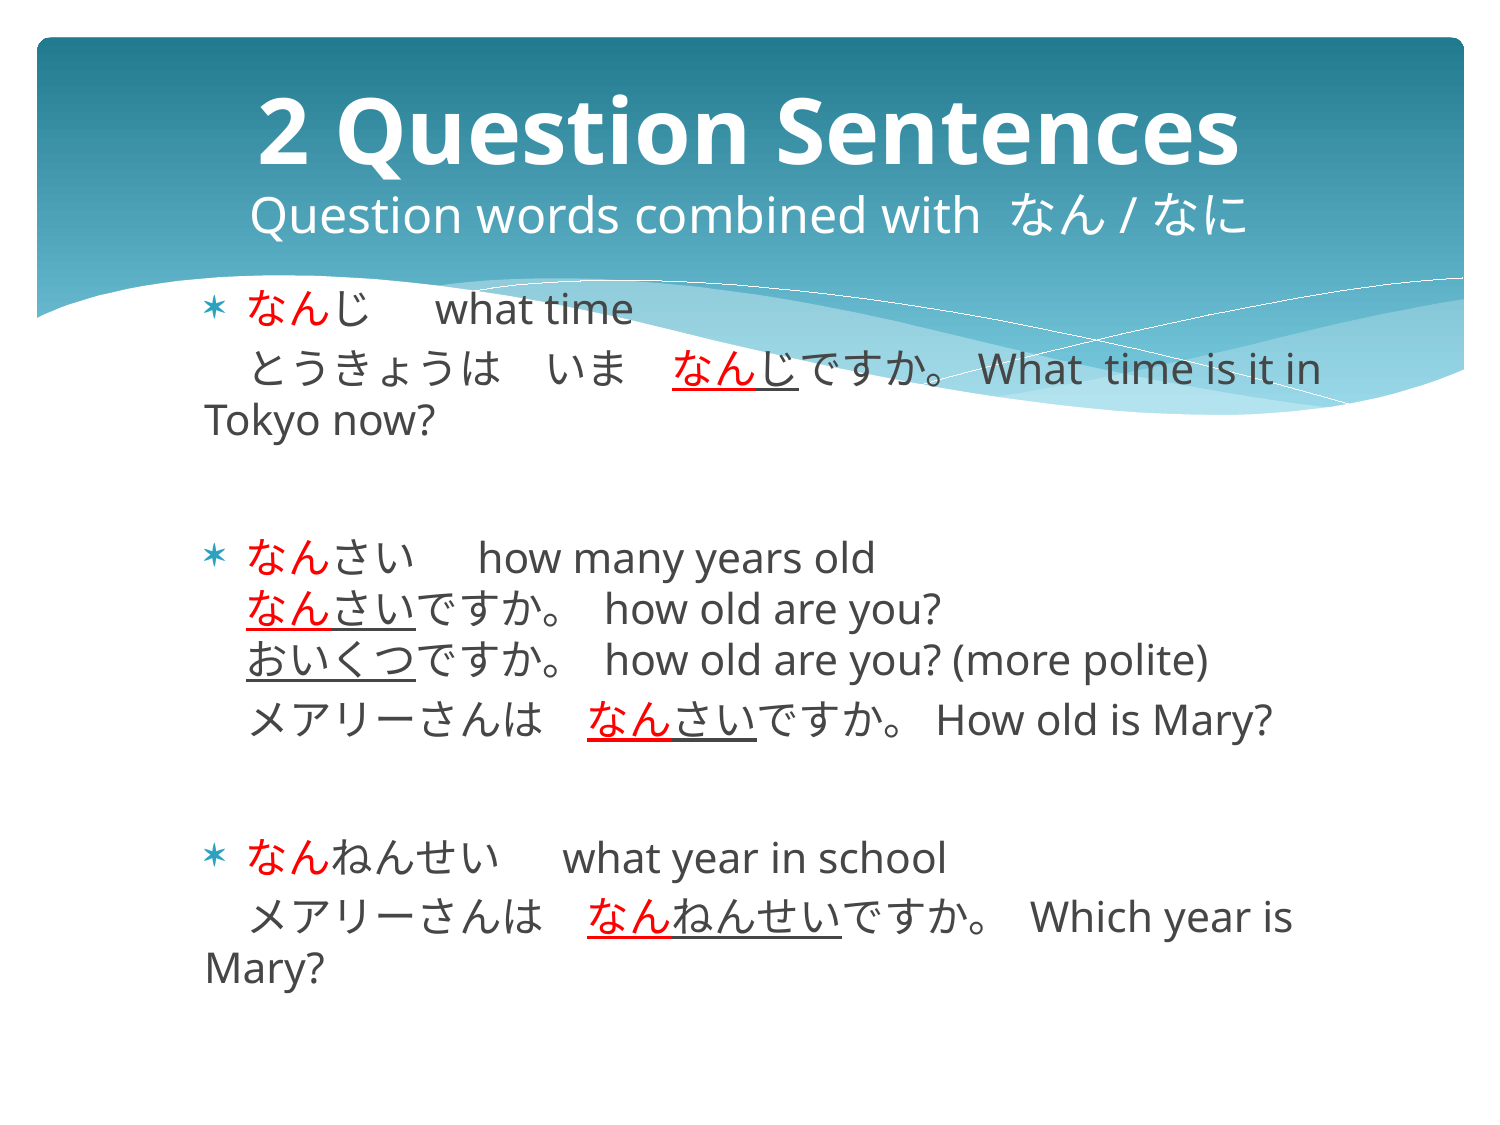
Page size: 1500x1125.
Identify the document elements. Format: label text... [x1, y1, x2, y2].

title 2 Question Sentences Question words combined with なん/なに [75, 55, 1425, 261]
list なんじ what time とうきょうは いま なんじですか。What time is it in Tokyo now? なんさい how many years old なんさいですか。 how old are you? おいくつですか。 how old are you? (more polite) メアリーさんは なんさいですか。How old is Mary? なんねんせい what year in school メアリーさんは なんねんせいですか。 Which year is Mary? [143, 275, 1359, 1005]
